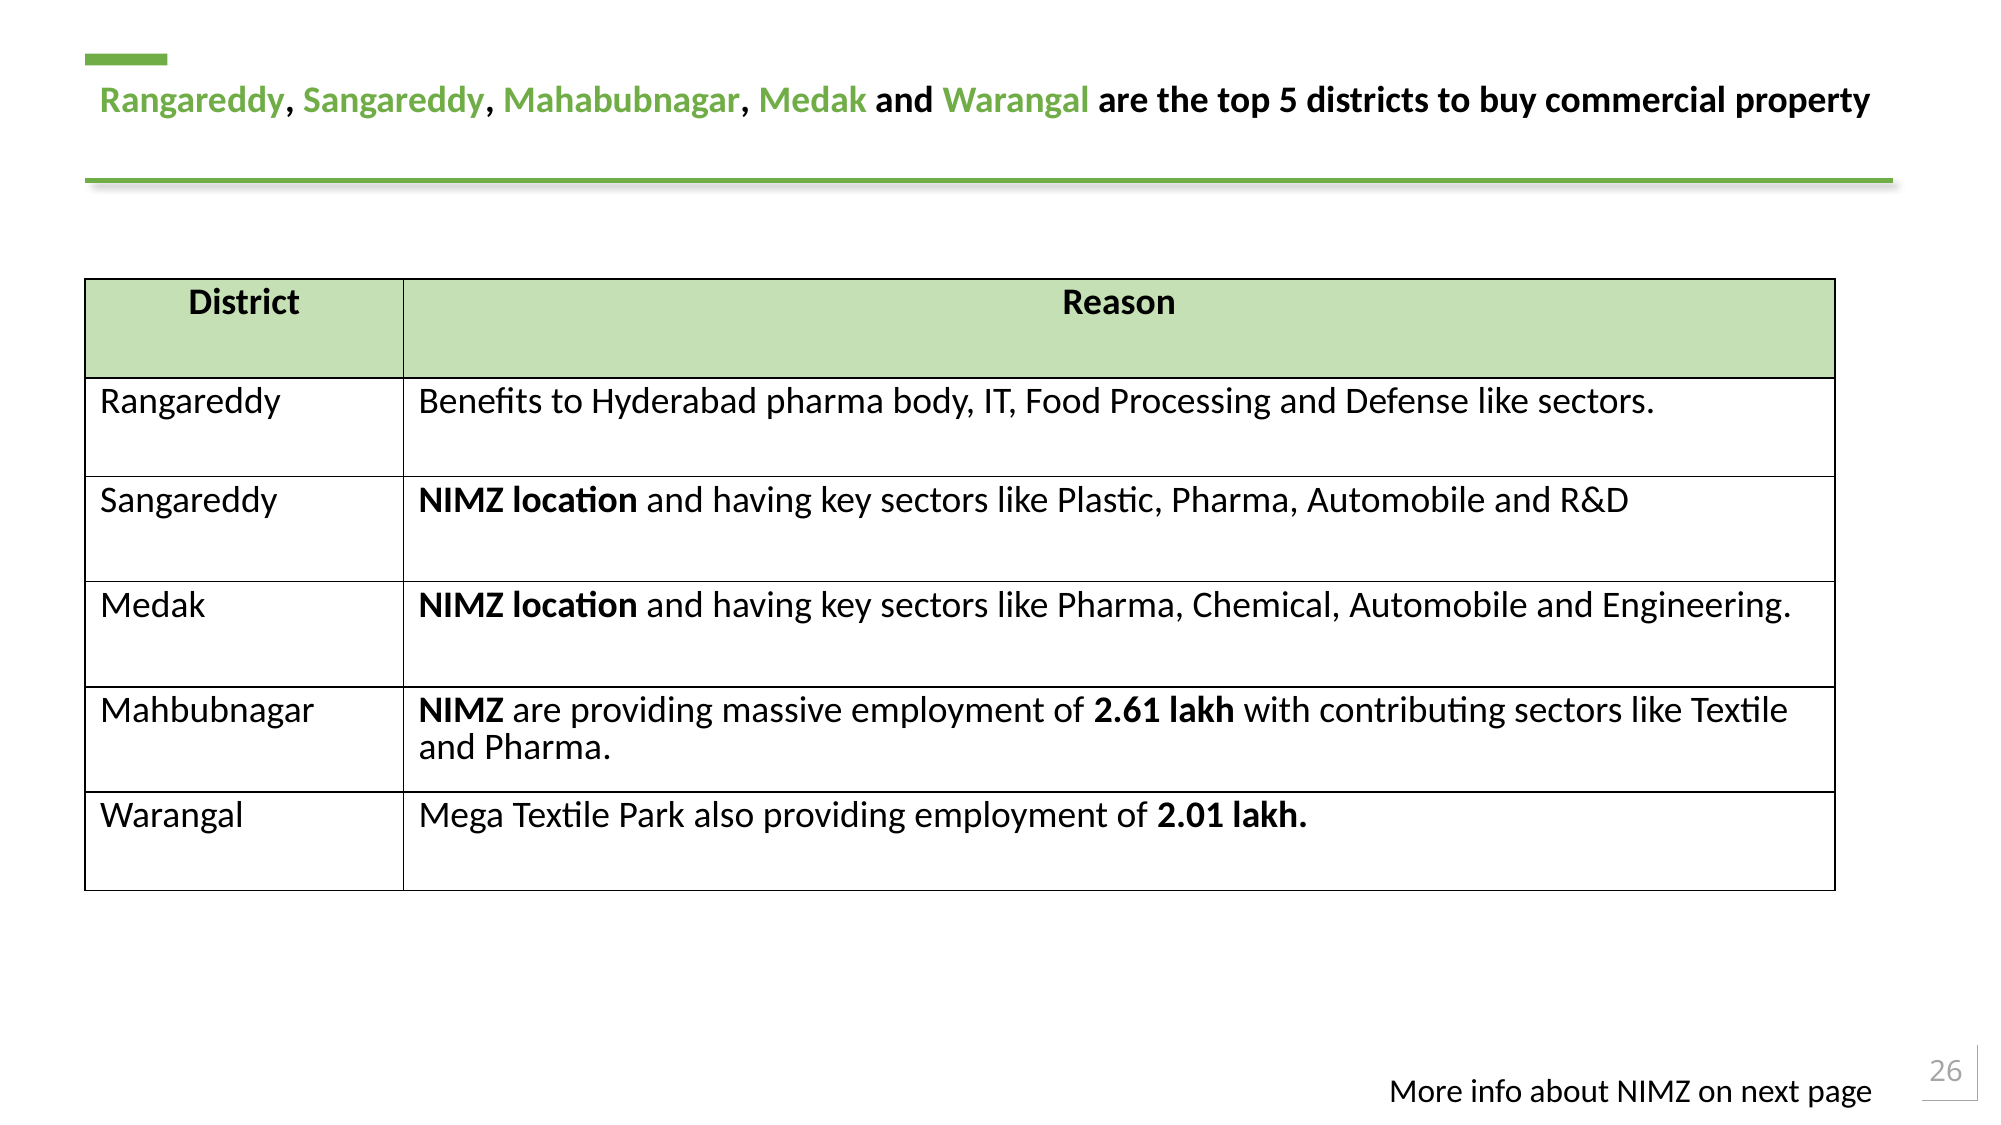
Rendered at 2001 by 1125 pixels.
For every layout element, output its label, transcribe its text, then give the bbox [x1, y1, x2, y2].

text_box More info about NIMZ on next page [1374, 1062, 1894, 1117]
table_cell Benefits to Hyderabad pharma body, IT, Food Processing and Defense like sectors. [404, 379, 1834, 476]
text_box Rangareddy, Sangareddy, Mahabubnagar, Medak and Warangal are the top 5 districts to buy commercial property [85, 67, 1894, 128]
table_cell NIMZ are providing massive employment of 2.61 lakh with contributing sectors like Textile and Pharma. [404, 688, 1834, 791]
table_cell Mahbubnagar [86, 688, 403, 791]
table_cell Medak [86, 582, 403, 686]
table_header District [86, 280, 403, 377]
table_cell Warangal [86, 793, 403, 890]
text_box [84, 53, 168, 66]
table_header Reason [404, 280, 1834, 377]
table_cell Sangareddy [86, 477, 403, 581]
table_cell NIMZ location and having key sectors like Plastic, Pharma, Automobile and R&D [404, 477, 1834, 581]
slide_number 26 [1894, 1042, 1978, 1103]
table_cell NIMZ location and having key sectors like Pharma, Chemical, Automobile and Engineering. [404, 582, 1834, 686]
table_cell Mega Textile Park also providing employment of 2.01 lakh. [404, 793, 1834, 890]
table_cell Rangareddy [86, 379, 403, 476]
